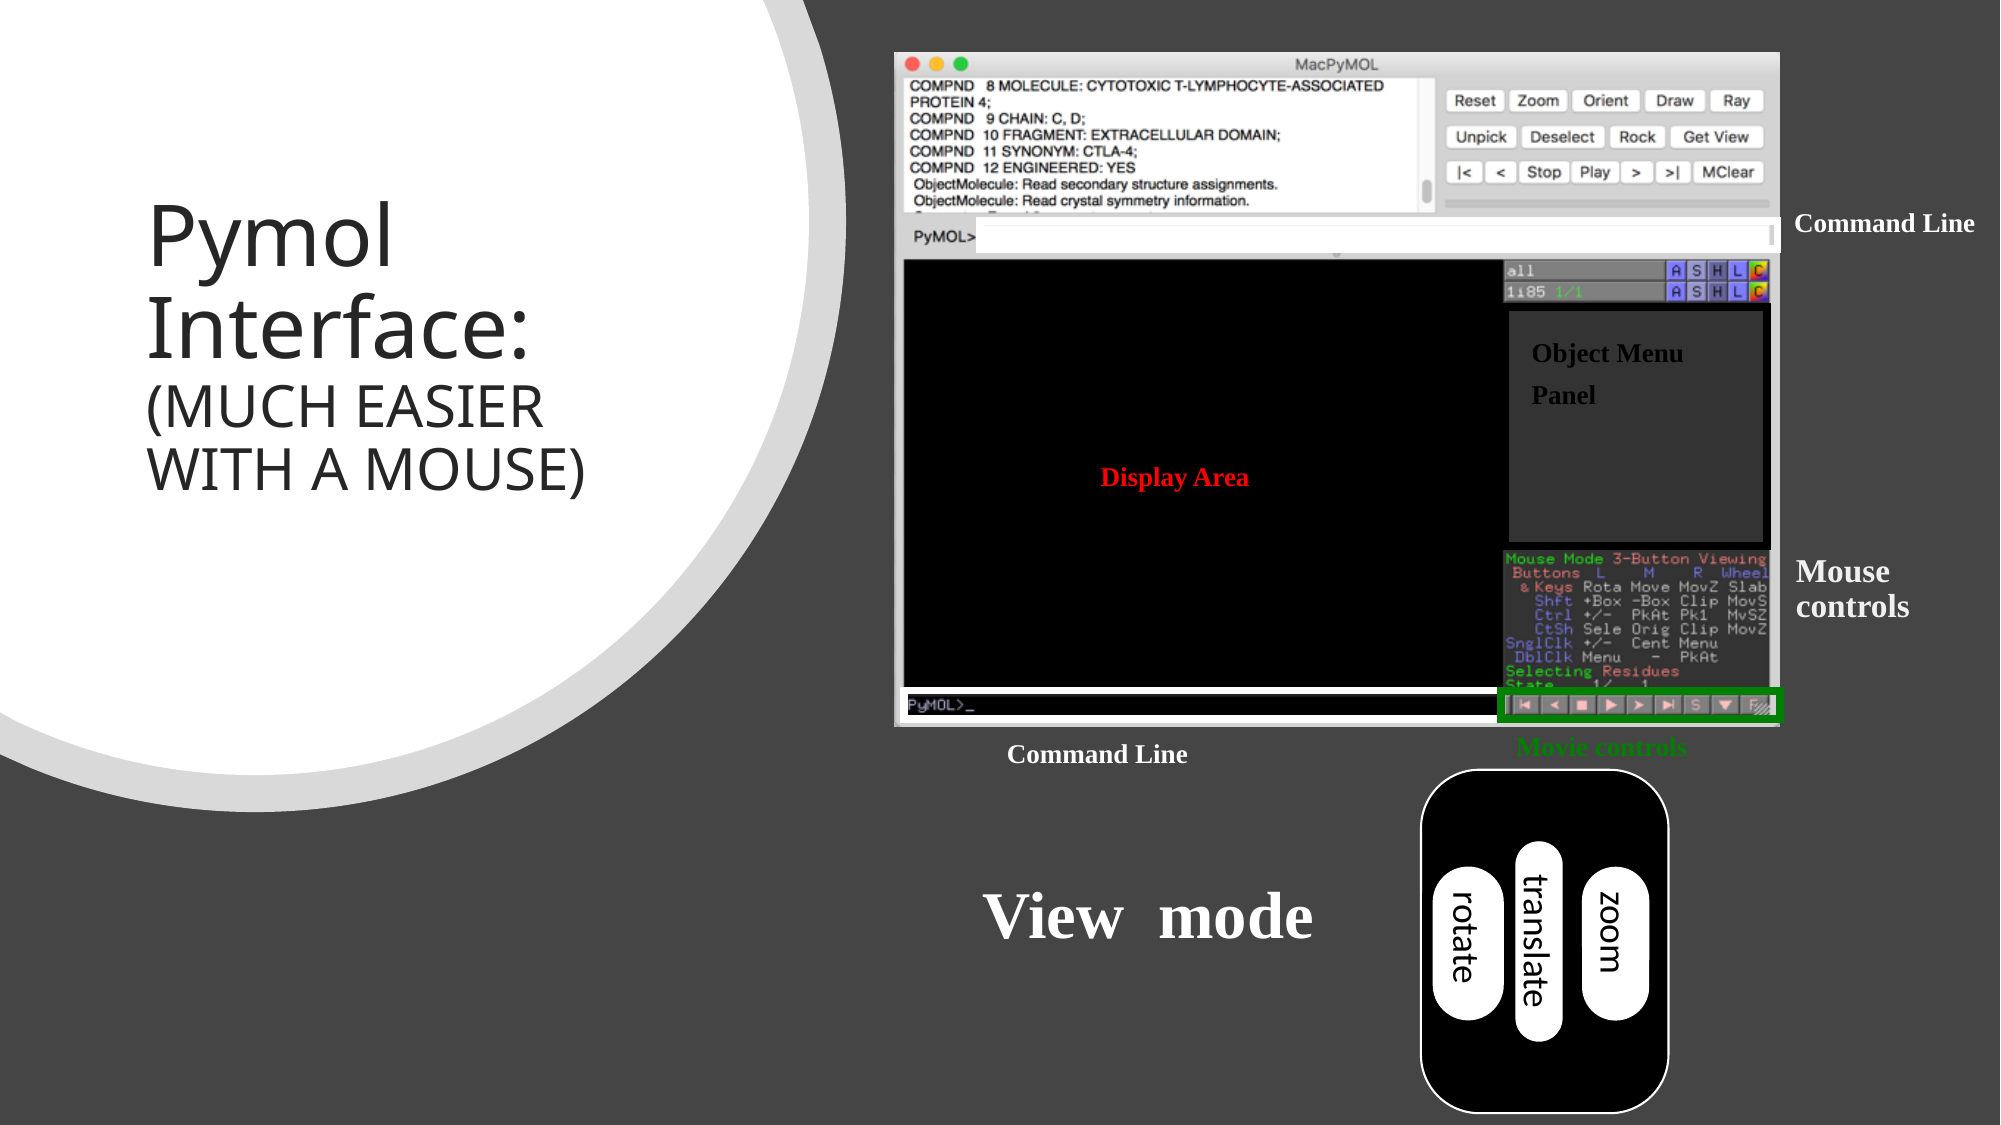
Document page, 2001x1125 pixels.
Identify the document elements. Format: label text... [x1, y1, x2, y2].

text_box [0, 0, 848, 814]
text_box [0, 0, 810, 777]
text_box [894, 52, 2000, 793]
title Pymol Interface: (MUCH EASIER WITH A MOUSE) [131, 98, 660, 597]
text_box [966, 769, 1669, 1114]
